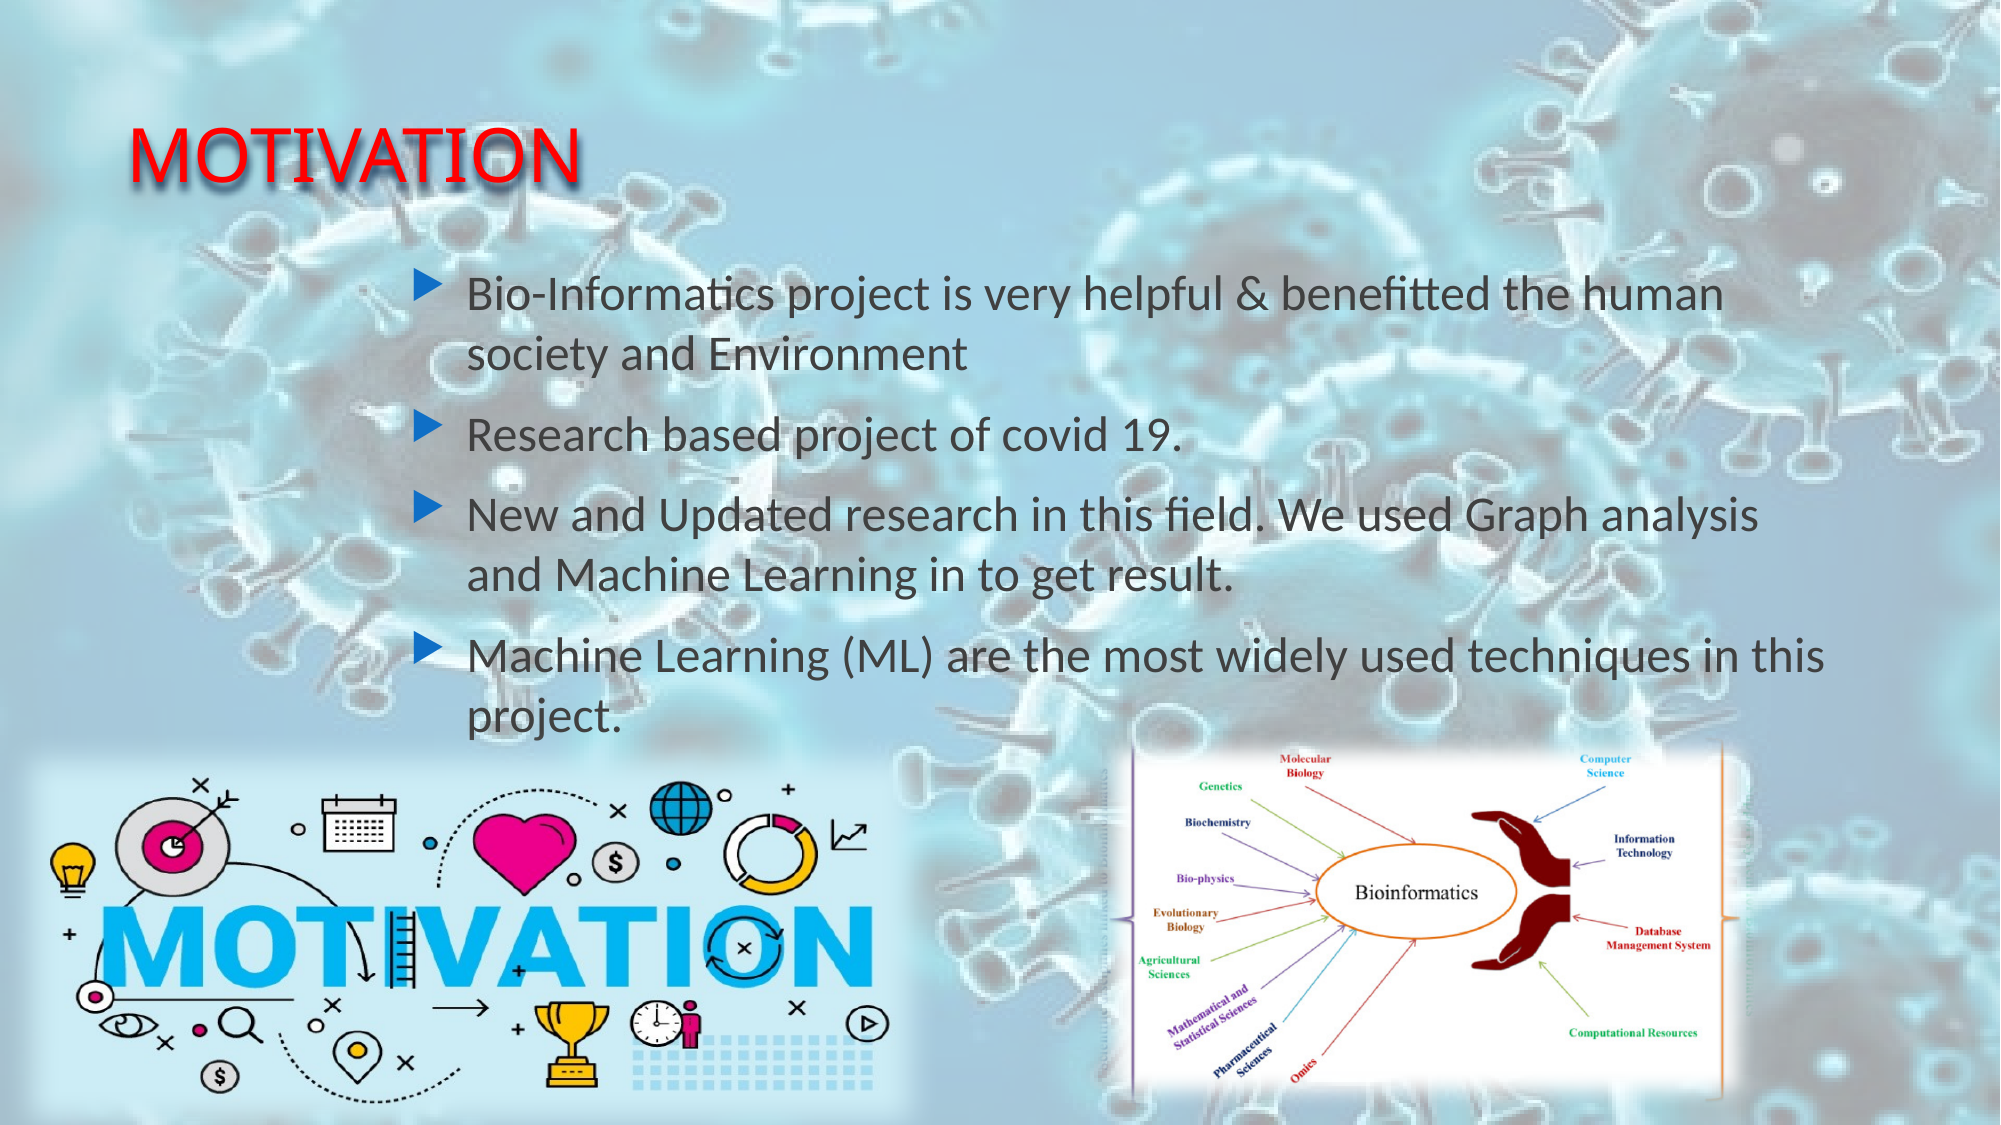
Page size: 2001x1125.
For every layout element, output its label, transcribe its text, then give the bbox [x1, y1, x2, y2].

picture [1095, 729, 1759, 1112]
list Bio-Informatics project is very helpful & benefitted the human society and Environment Research based project of covid 19. New and Updated research in this field. We used Graph analysis and Machine Learning in to get result. Machine Learning (ML) are the most widely used techniques in this project. [395, 252, 1858, 873]
title MOTIVATION [111, 99, 1522, 317]
picture [0, 729, 939, 1125]
